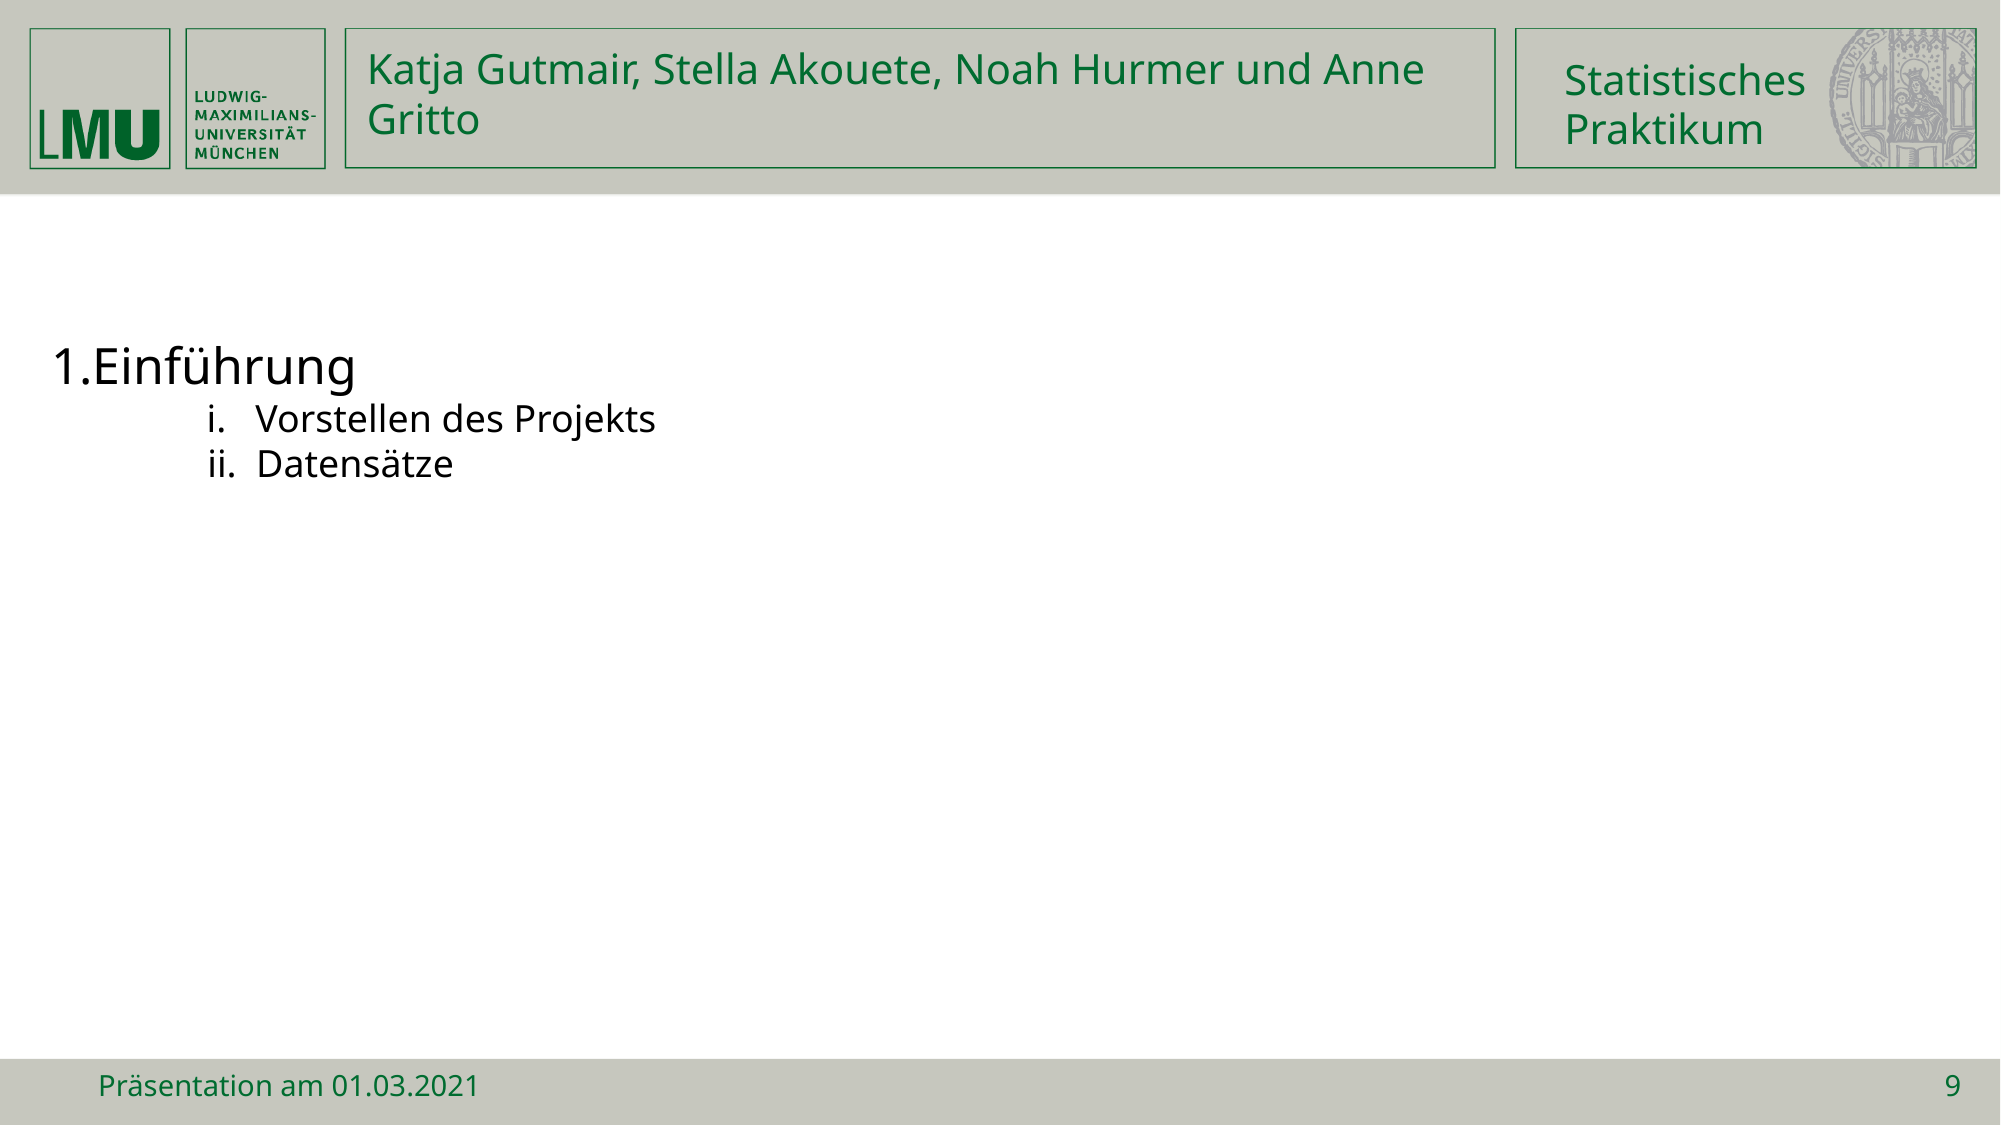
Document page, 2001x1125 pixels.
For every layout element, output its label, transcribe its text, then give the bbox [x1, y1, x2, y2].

text_box Katja Gutmair, Stella Akouete, Noah Hurmer und Anne Gritto [352, 74, 1463, 150]
text_box [1525, 30, 1821, 161]
text_box Statistisches Praktikum [1549, 46, 1833, 161]
picture [0, 0, 2001, 1125]
text_box 9 [1932, 1059, 1977, 1108]
text_box Einführung i. Vorstellen des Projekts ii. Datensätze [36, 327, 1932, 1108]
